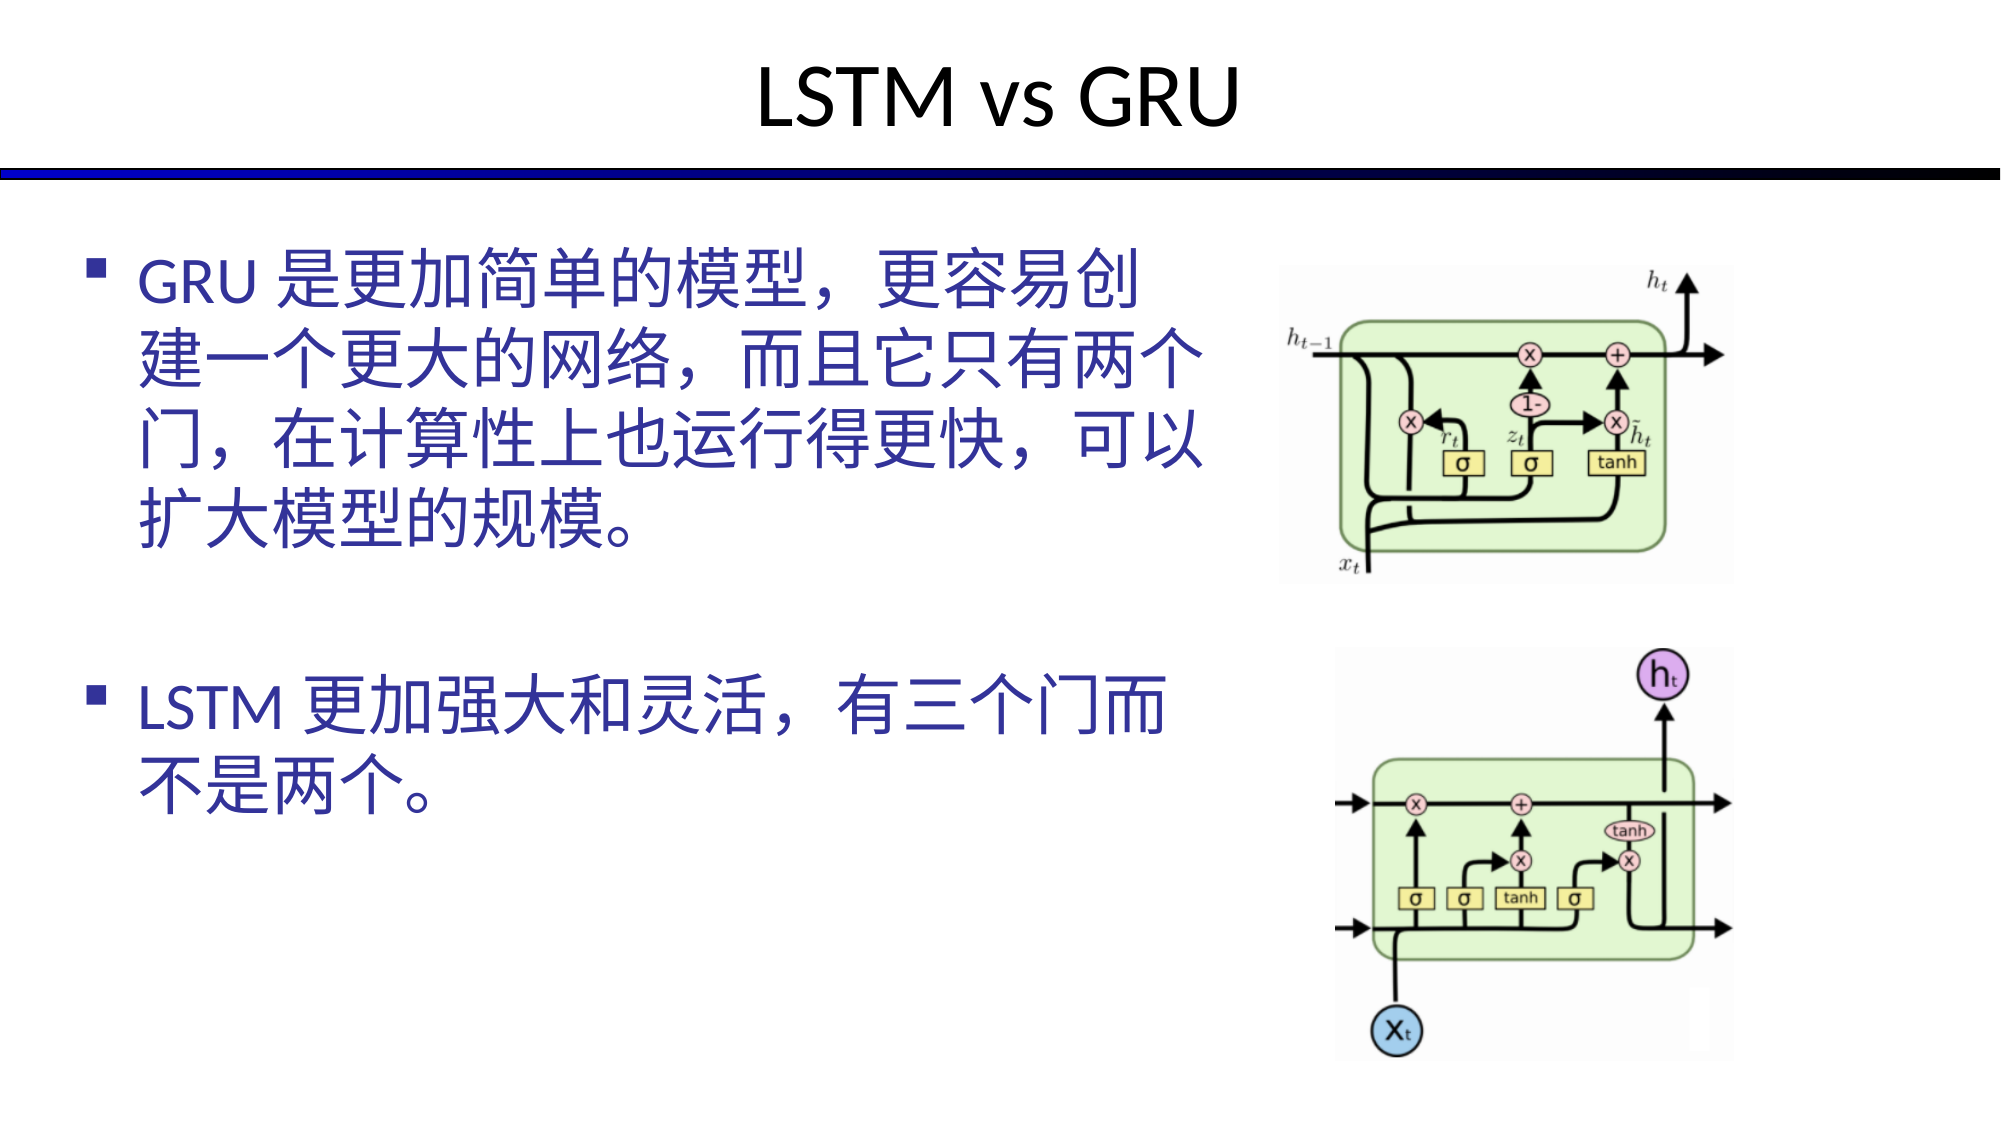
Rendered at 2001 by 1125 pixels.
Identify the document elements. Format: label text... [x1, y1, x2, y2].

picture [1335, 646, 1734, 1061]
title LSTM vs GRU [0, 0, 2000, 184]
picture [1279, 265, 1734, 584]
list GRU是更加简单的模型，更容易创建一个更大的网络，而且它只有两个门，在计算性上也运行得更快，可以扩大模型的规模。 LSTM更加强大和灵活，有三个门而不是两个。 [66, 228, 1222, 1006]
